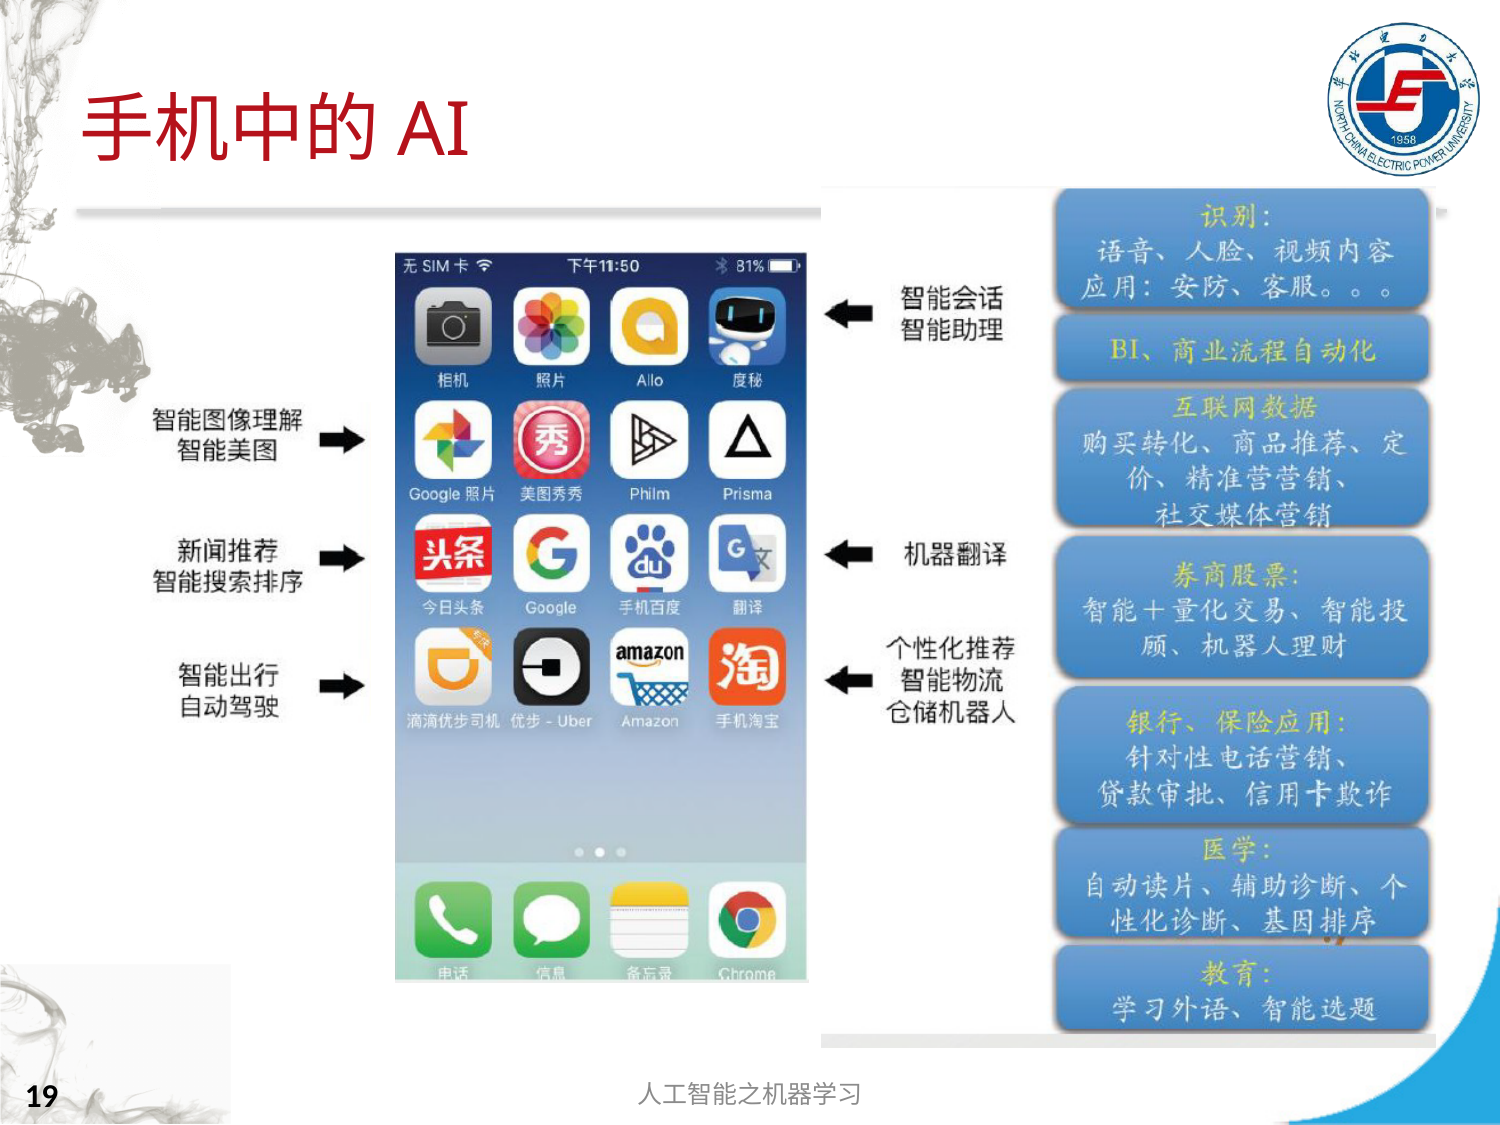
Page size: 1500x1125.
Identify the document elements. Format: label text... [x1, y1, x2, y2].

slide_number 19 [5, 1063, 74, 1124]
title 手机中的AI [64, 90, 1317, 279]
picture [5, 0, 1500, 1125]
footer 人工智能之机器学习 [496, 1063, 1004, 1124]
